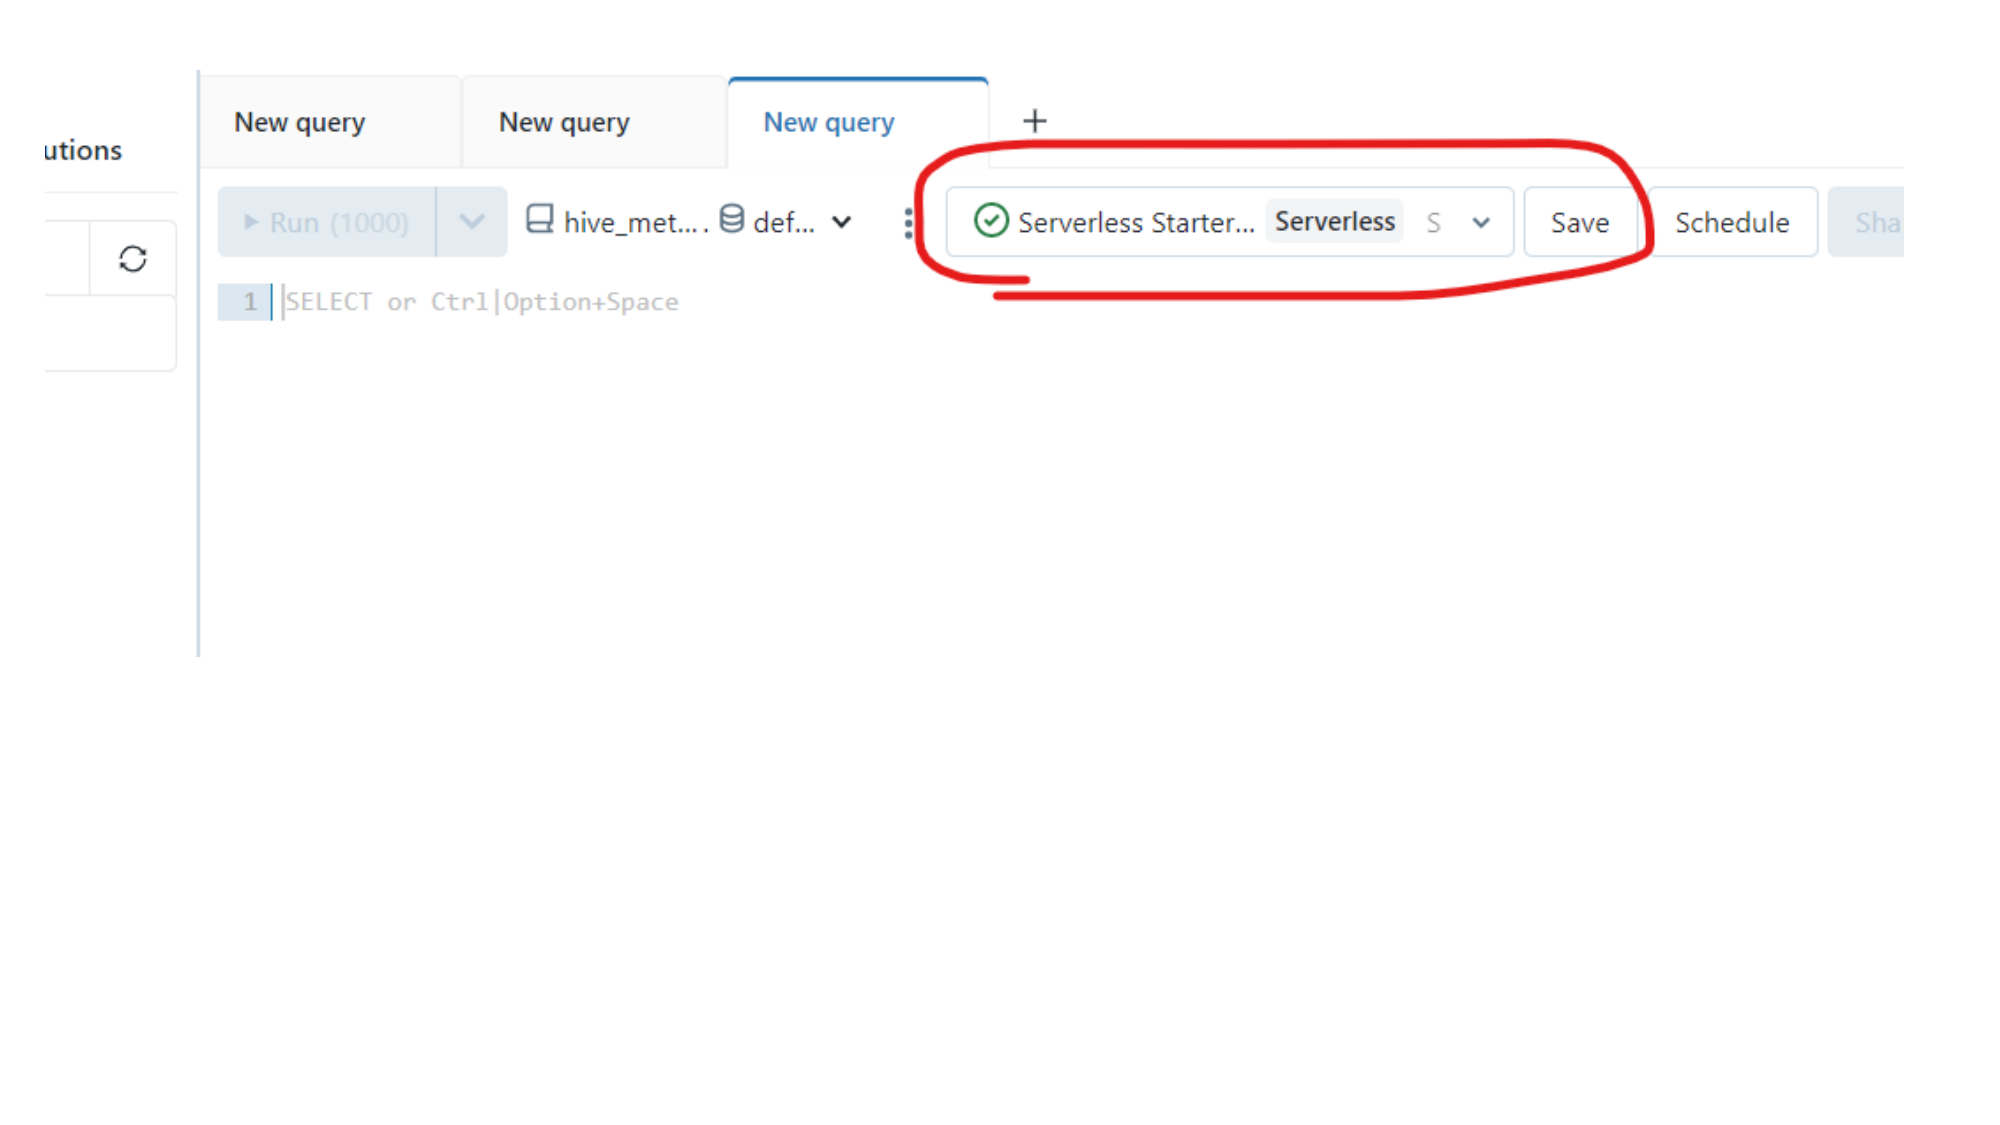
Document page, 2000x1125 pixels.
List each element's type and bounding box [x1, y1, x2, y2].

picture [44, 70, 1904, 657]
